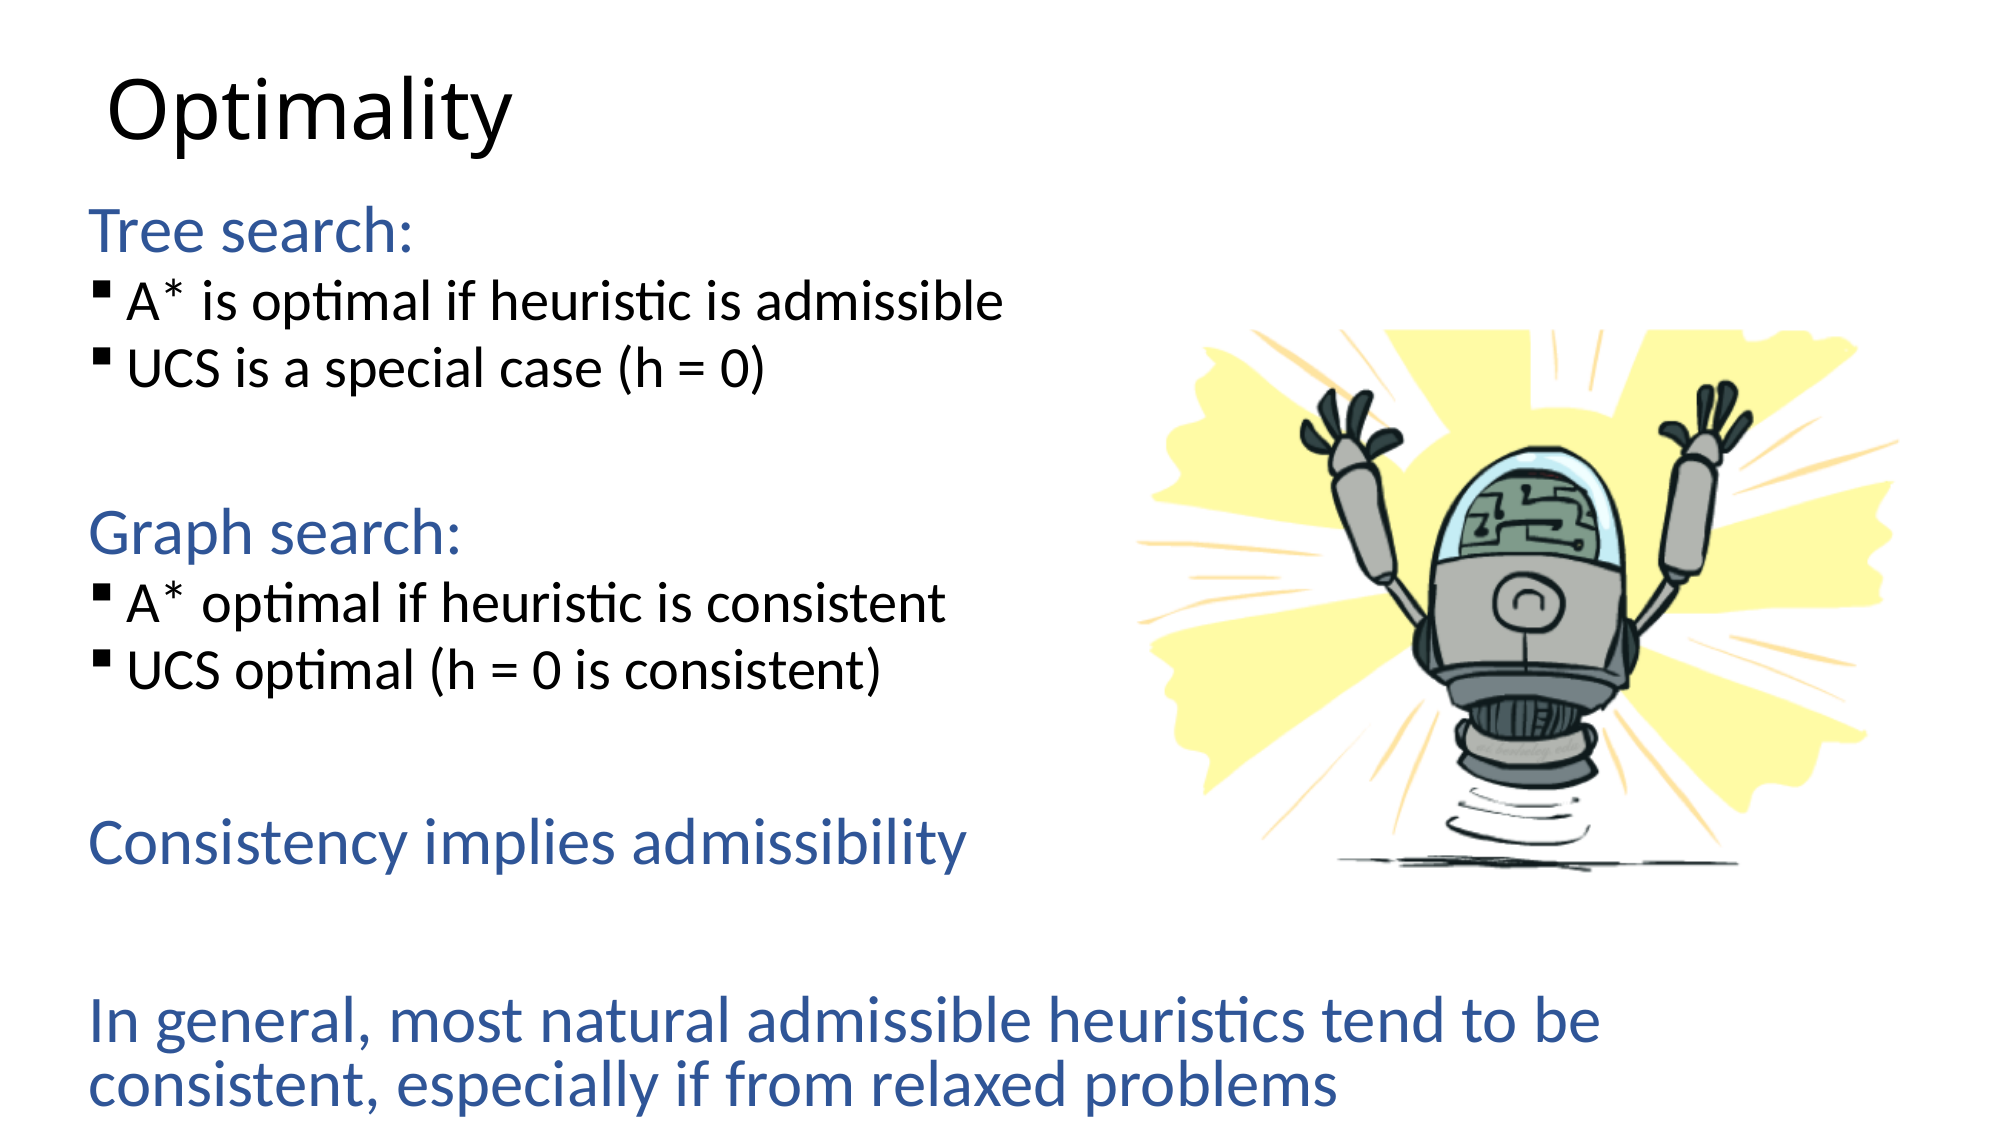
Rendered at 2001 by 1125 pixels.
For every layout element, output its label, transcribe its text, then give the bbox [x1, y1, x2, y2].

picture [1125, 329, 1900, 888]
list Tree search: A* is optimal if heuristic is admissible UCS is a special case (h = 0) Graph search: A* optimal if heuristic is consistent UCS optimal (h = 0 is consistent) Consistency implies admissibility In general, most natural admissible heuristics tend to be consistent, especially if from relaxed problems [73, 194, 1676, 970]
title Optimality [90, 60, 1816, 164]
